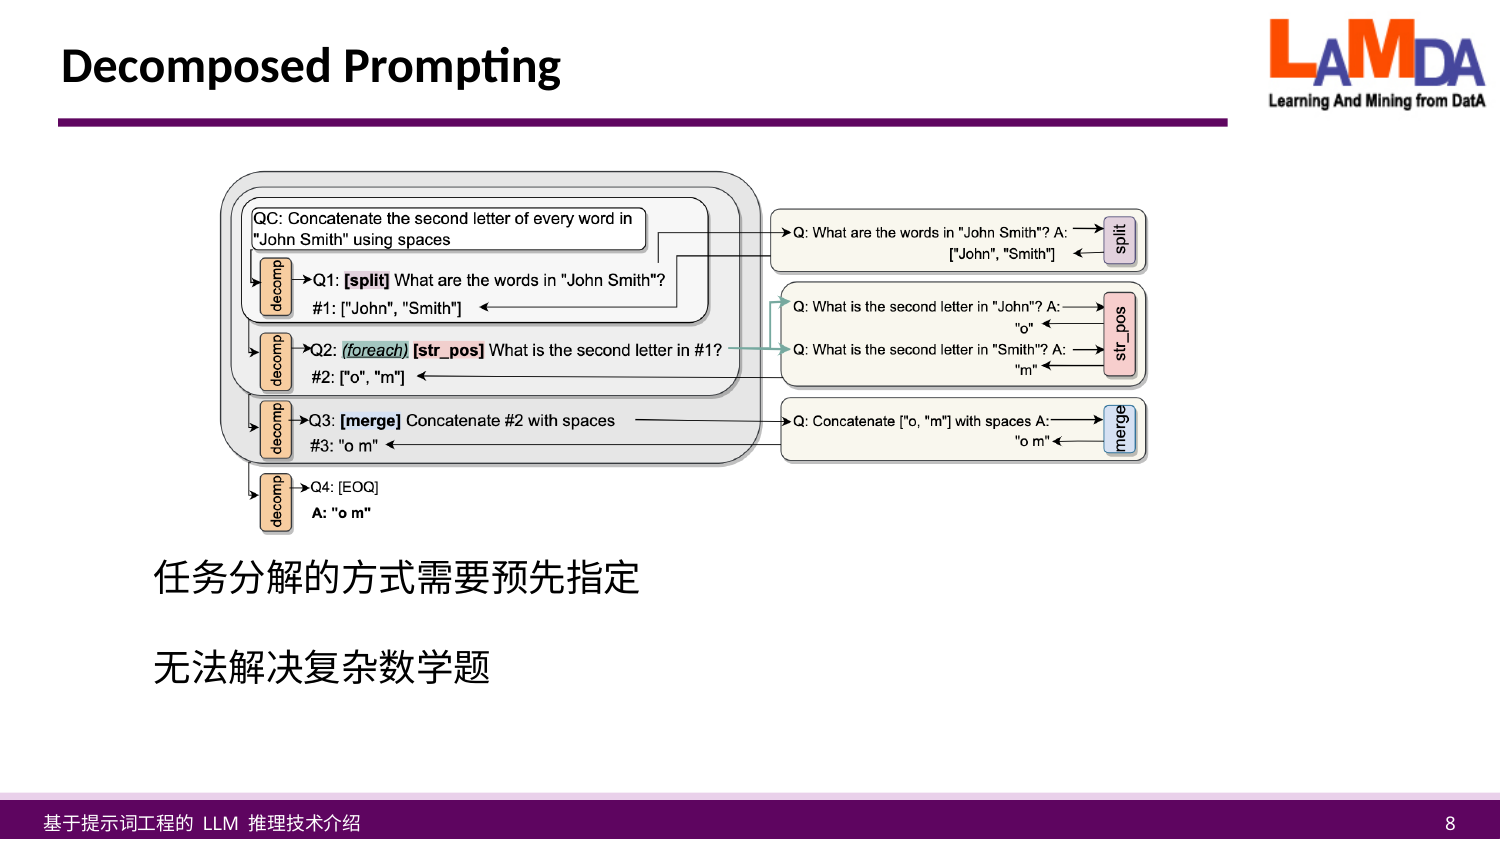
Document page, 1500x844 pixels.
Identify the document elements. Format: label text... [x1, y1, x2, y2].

picture [1258, 11, 1500, 127]
picture [187, 158, 1169, 547]
title Decomposed Prompting [46, 23, 1455, 109]
text_box 任务分解的方式需要预先指定 无法解决复杂数学题 [138, 546, 1239, 697]
